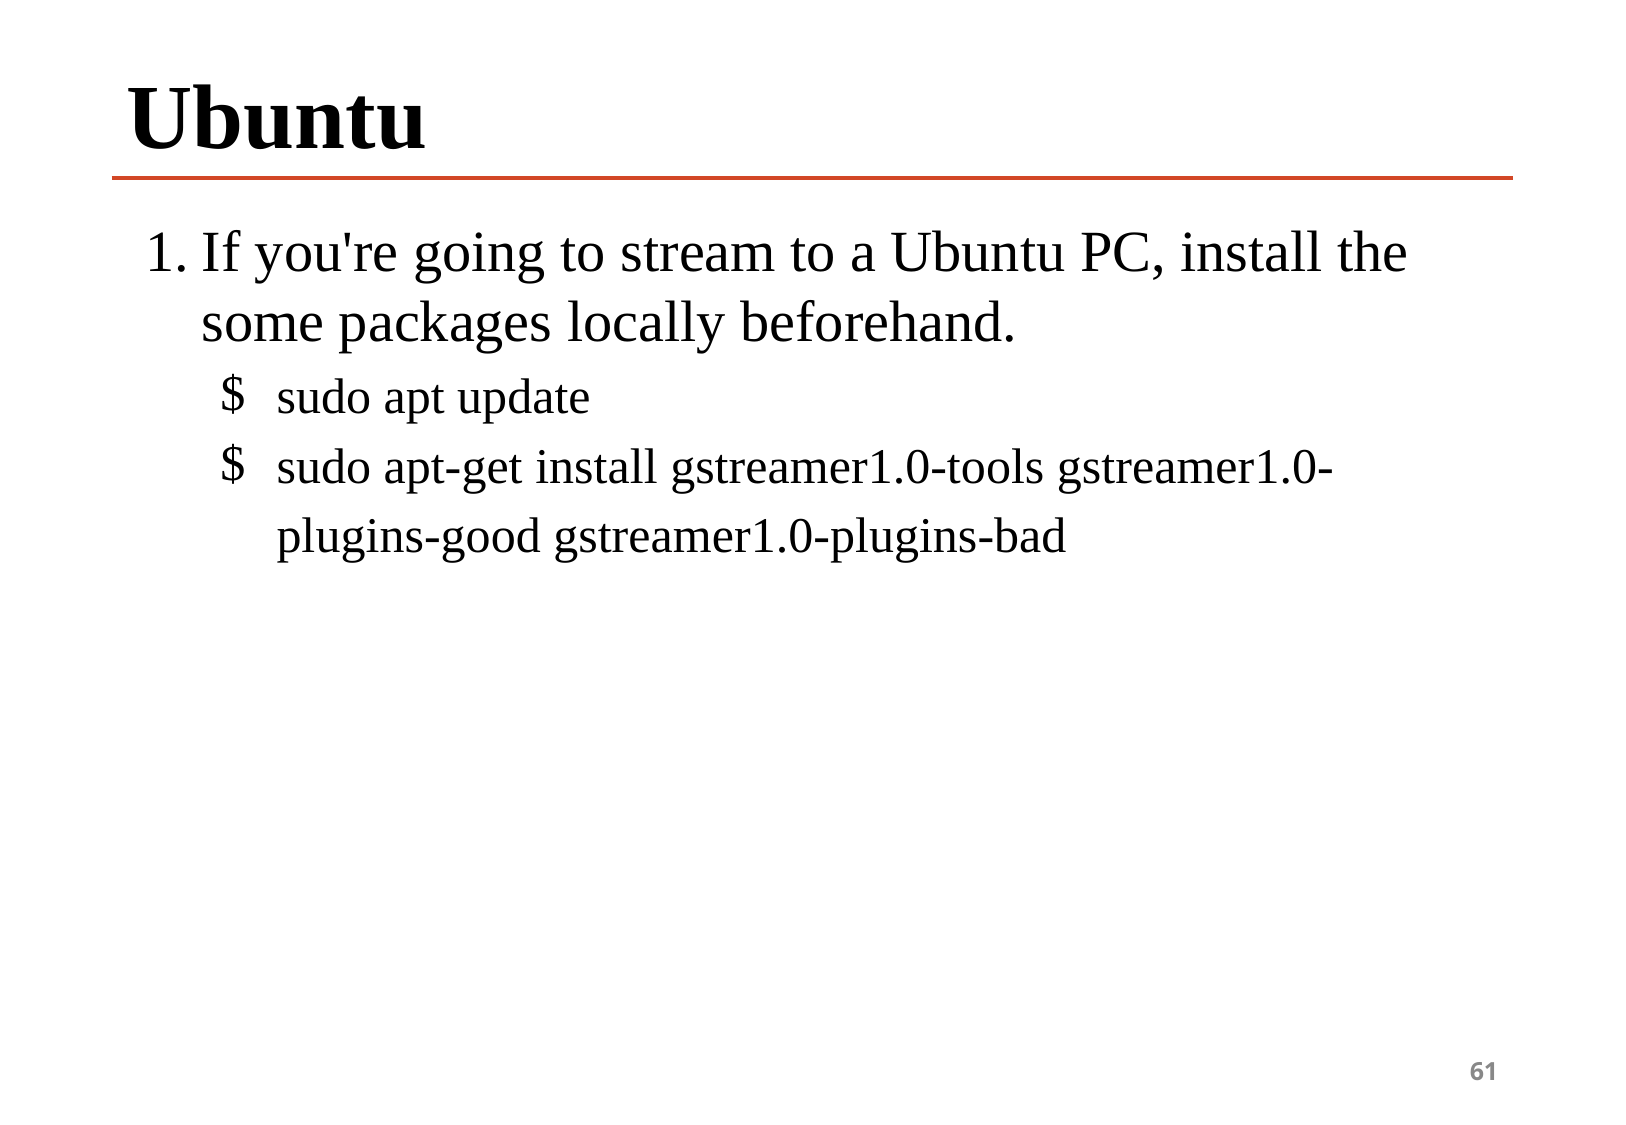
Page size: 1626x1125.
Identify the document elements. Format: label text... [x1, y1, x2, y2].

title Ubuntu [111, 59, 1514, 179]
slide_number 61 [1433, 1042, 1514, 1103]
list If you're going to stream to a Ubuntu PC, install the some packages locally beforehand. sudo apt update sudo apt-get install gstreamer1.0-tools gstreamer1.0-plugins-good gstreamer1.0-plugins-bad [111, 205, 1514, 1014]
